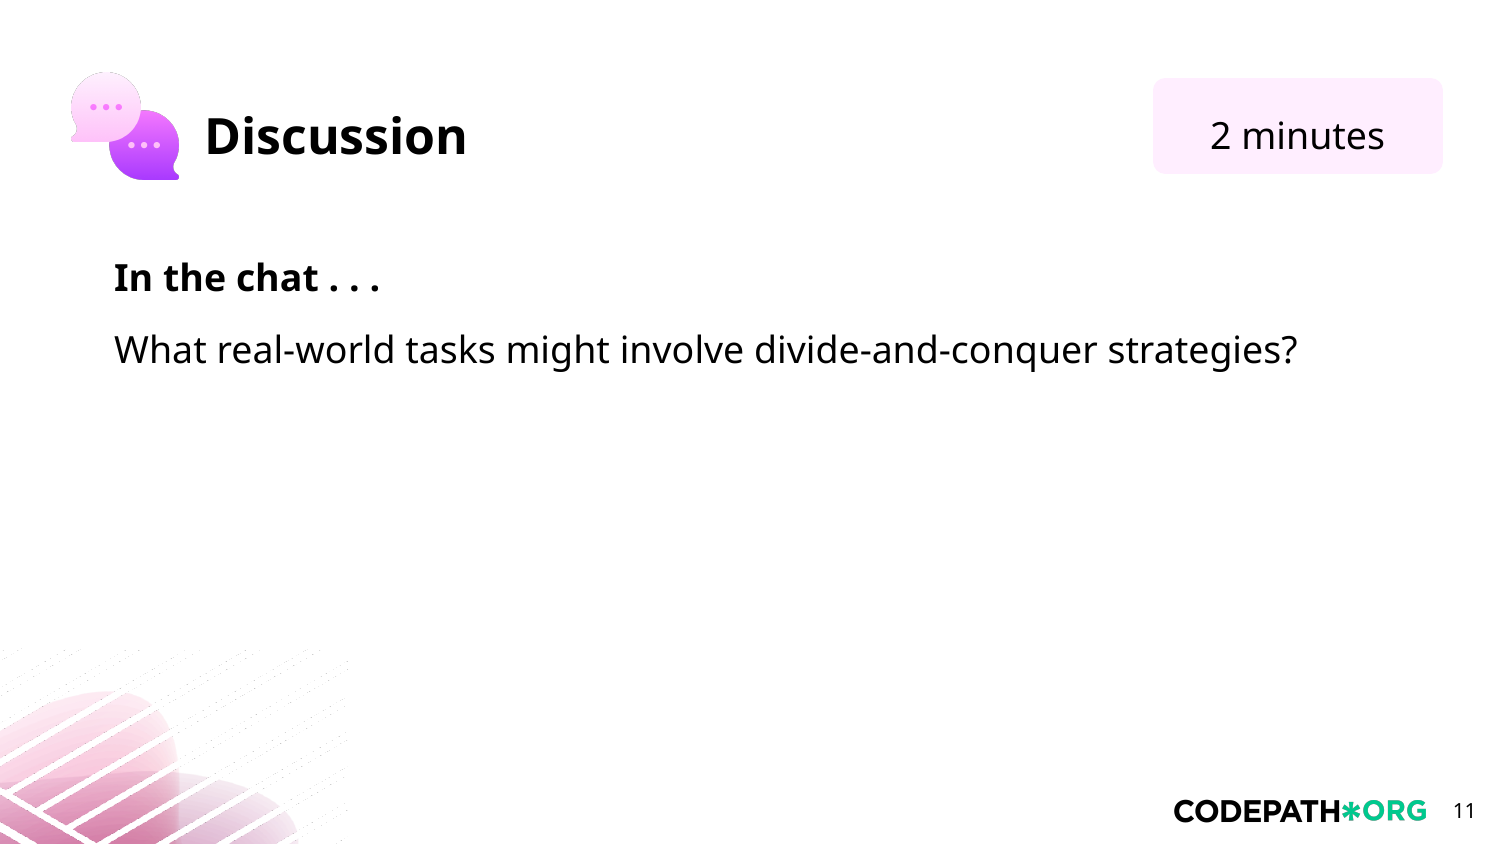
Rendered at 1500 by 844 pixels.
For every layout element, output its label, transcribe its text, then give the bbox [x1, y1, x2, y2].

slide_number ‹#› [1401, 786, 1492, 837]
list In the chat . . . What real-world tasks might involve divide-and-conquer strategies? [99, 231, 1451, 783]
picture [1173, 799, 1401, 823]
picture [0, 648, 348, 844]
subtitle 2 minutes [1153, 78, 1443, 174]
picture [71, 72, 179, 180]
